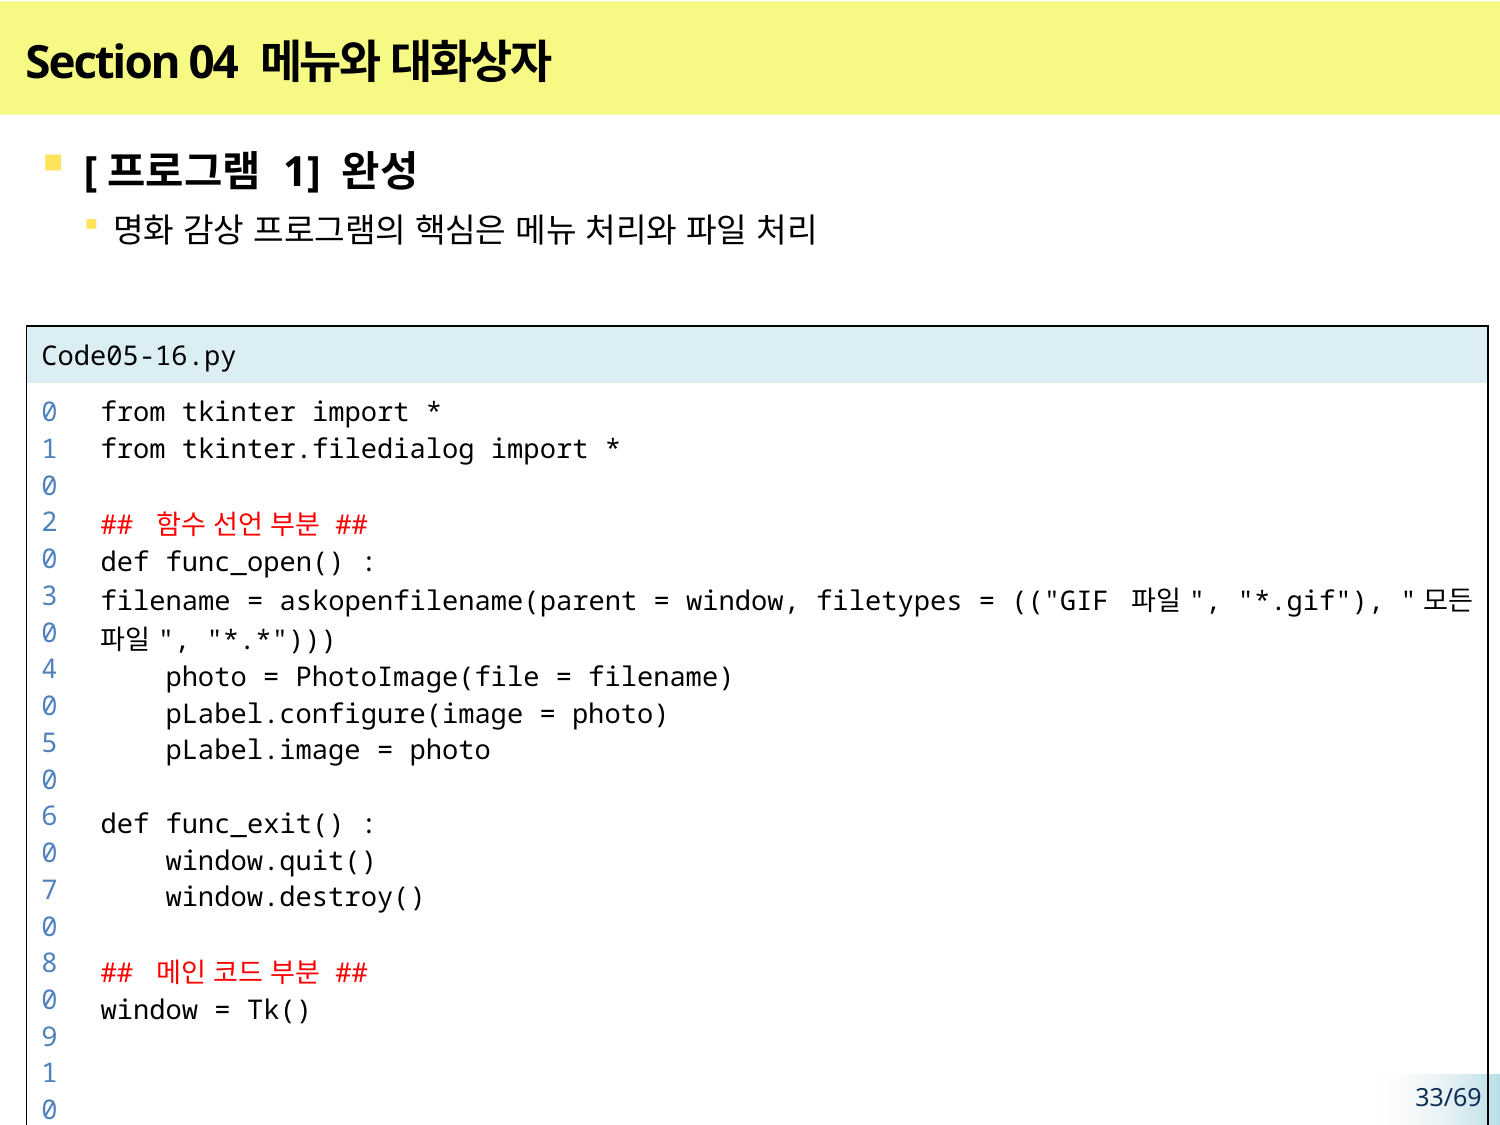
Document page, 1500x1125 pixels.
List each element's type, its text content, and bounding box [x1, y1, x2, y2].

list [프로그램 1] 완성 명화 감상 프로그램의 핵심은 메뉴 처리와 파일 처리 [10, 126, 1481, 1057]
title Section 04 메뉴와 대화상자 [10, 21, 1288, 99]
table_cell 01 02 03 04 05 06 07 08 09 10 11 12 13 14 15 16 [27, 383, 86, 1125]
table_cell from tkinter import * from tkinter.filedialog import * ## 함수 선언 부분 ## def func_open() : filename = askopenfilename(parent = window, filetypes = (("GIF 파일", "*.gif"), "모든 파일", "*.*"))) photo = PhotoImage(file = filename) pLabel.configure(image = photo) pLabel.image = photo def func_exit() : window.quit() window.destroy() ## 메인 코드 부분 ## window = Tk() [86, 383, 1487, 1125]
table_header Code05-16.py [27, 327, 1487, 383]
